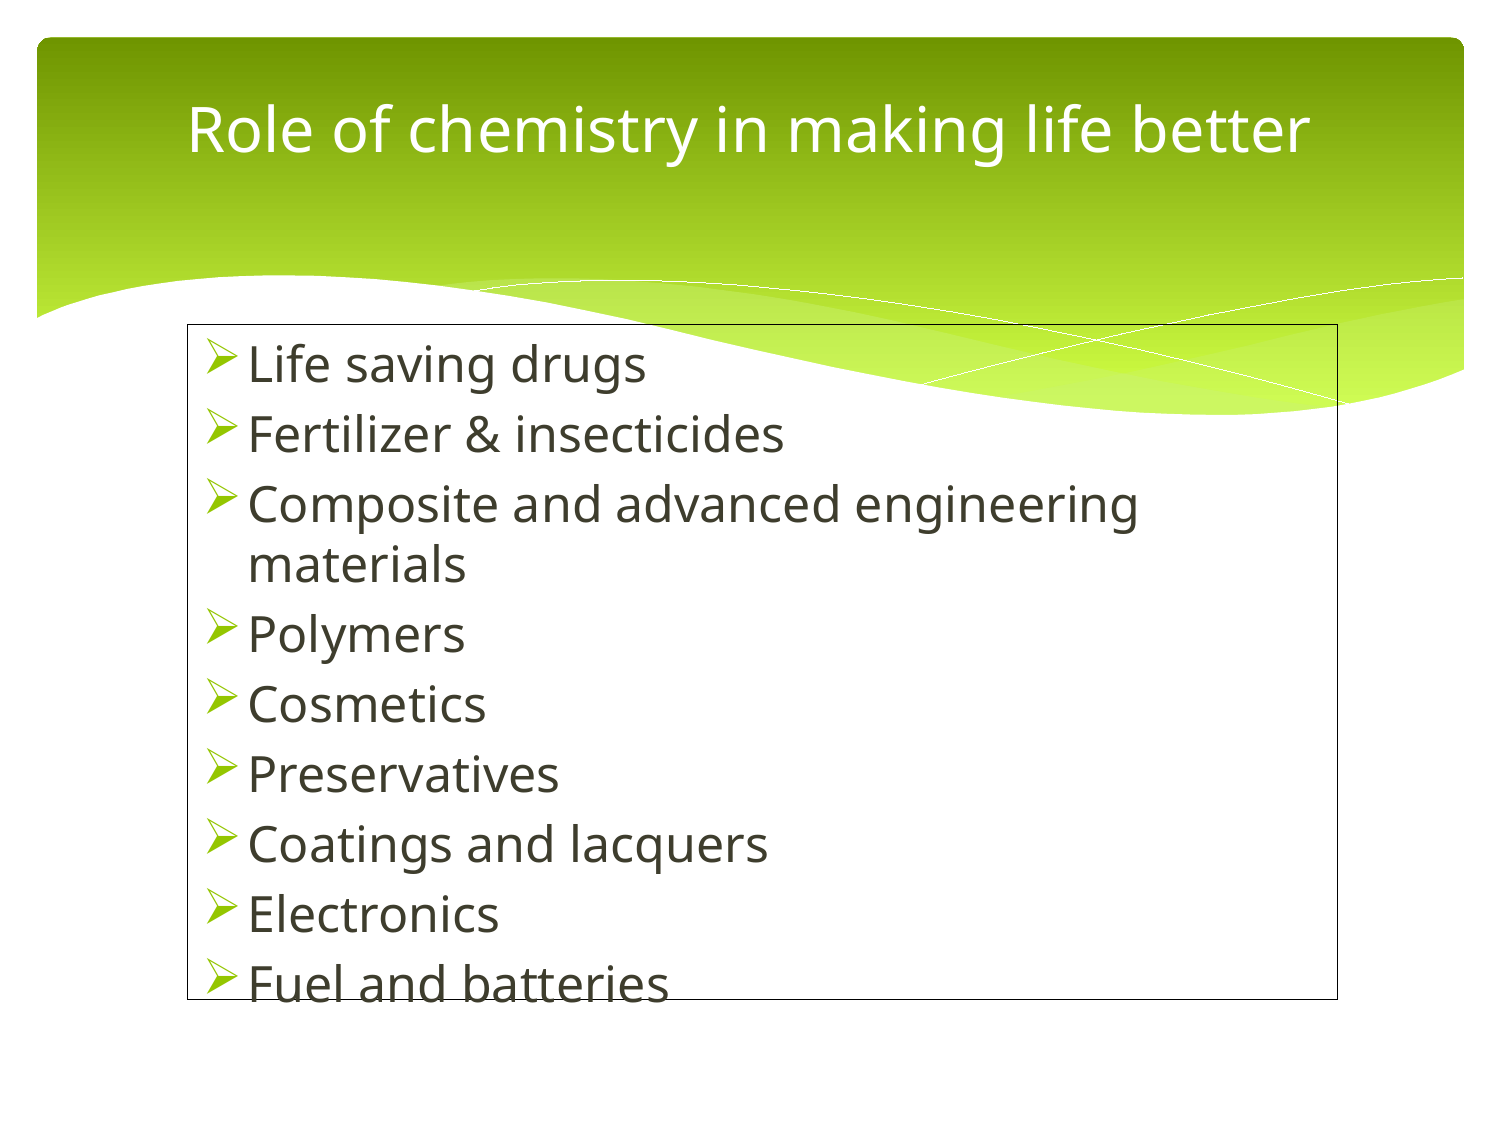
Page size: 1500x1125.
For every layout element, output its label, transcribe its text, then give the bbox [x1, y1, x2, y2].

title Role of chemistry in making life better [75, 55, 1425, 200]
list Life saving drugs Fertilizer & insecticides Composite and advanced engineering materials Polymers Cosmetics Preservatives Coatings and lacquers Electronics Fuel and batteries [187, 324, 1338, 1000]
